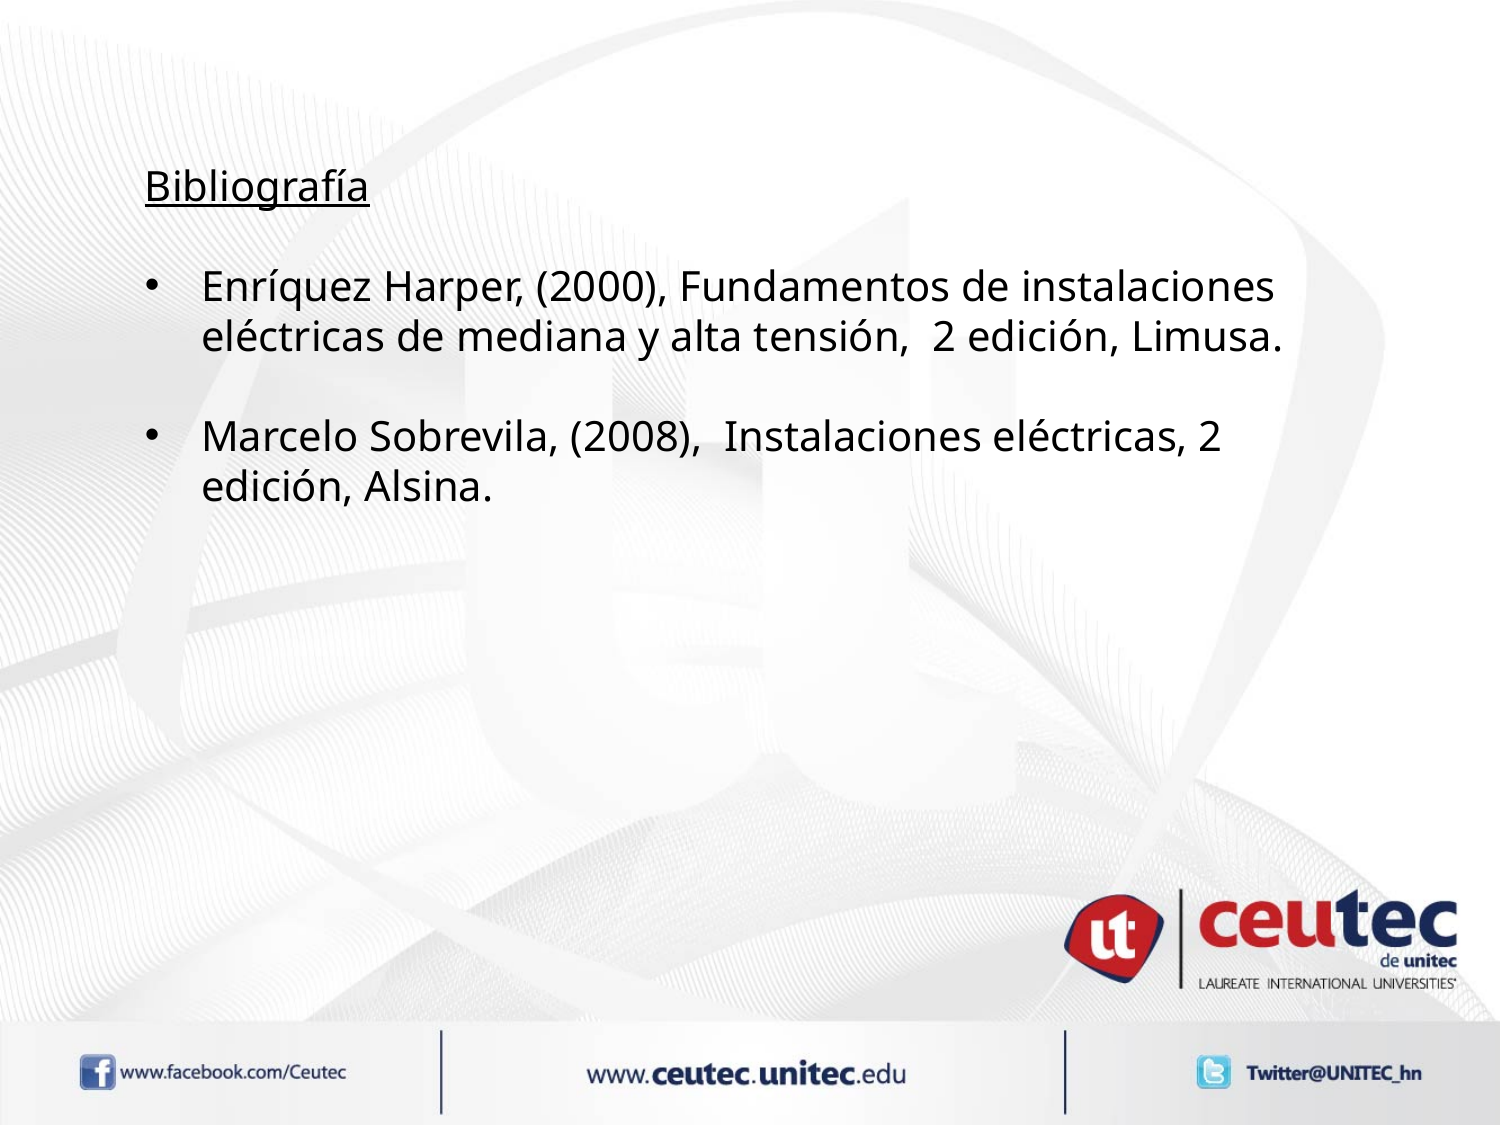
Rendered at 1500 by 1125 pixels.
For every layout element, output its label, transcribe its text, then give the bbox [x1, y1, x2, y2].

text_box Bibliografía Enríquez Harper, (2000), Fundamentos de instalaciones eléctricas de mediana y alta tensión, 2 edición, Limusa. Marcelo Sobrevila, (2008), Instalaciones eléctricas, 2 edición, Alsina. [130, 151, 1325, 607]
picture [0, 0, 1500, 1125]
